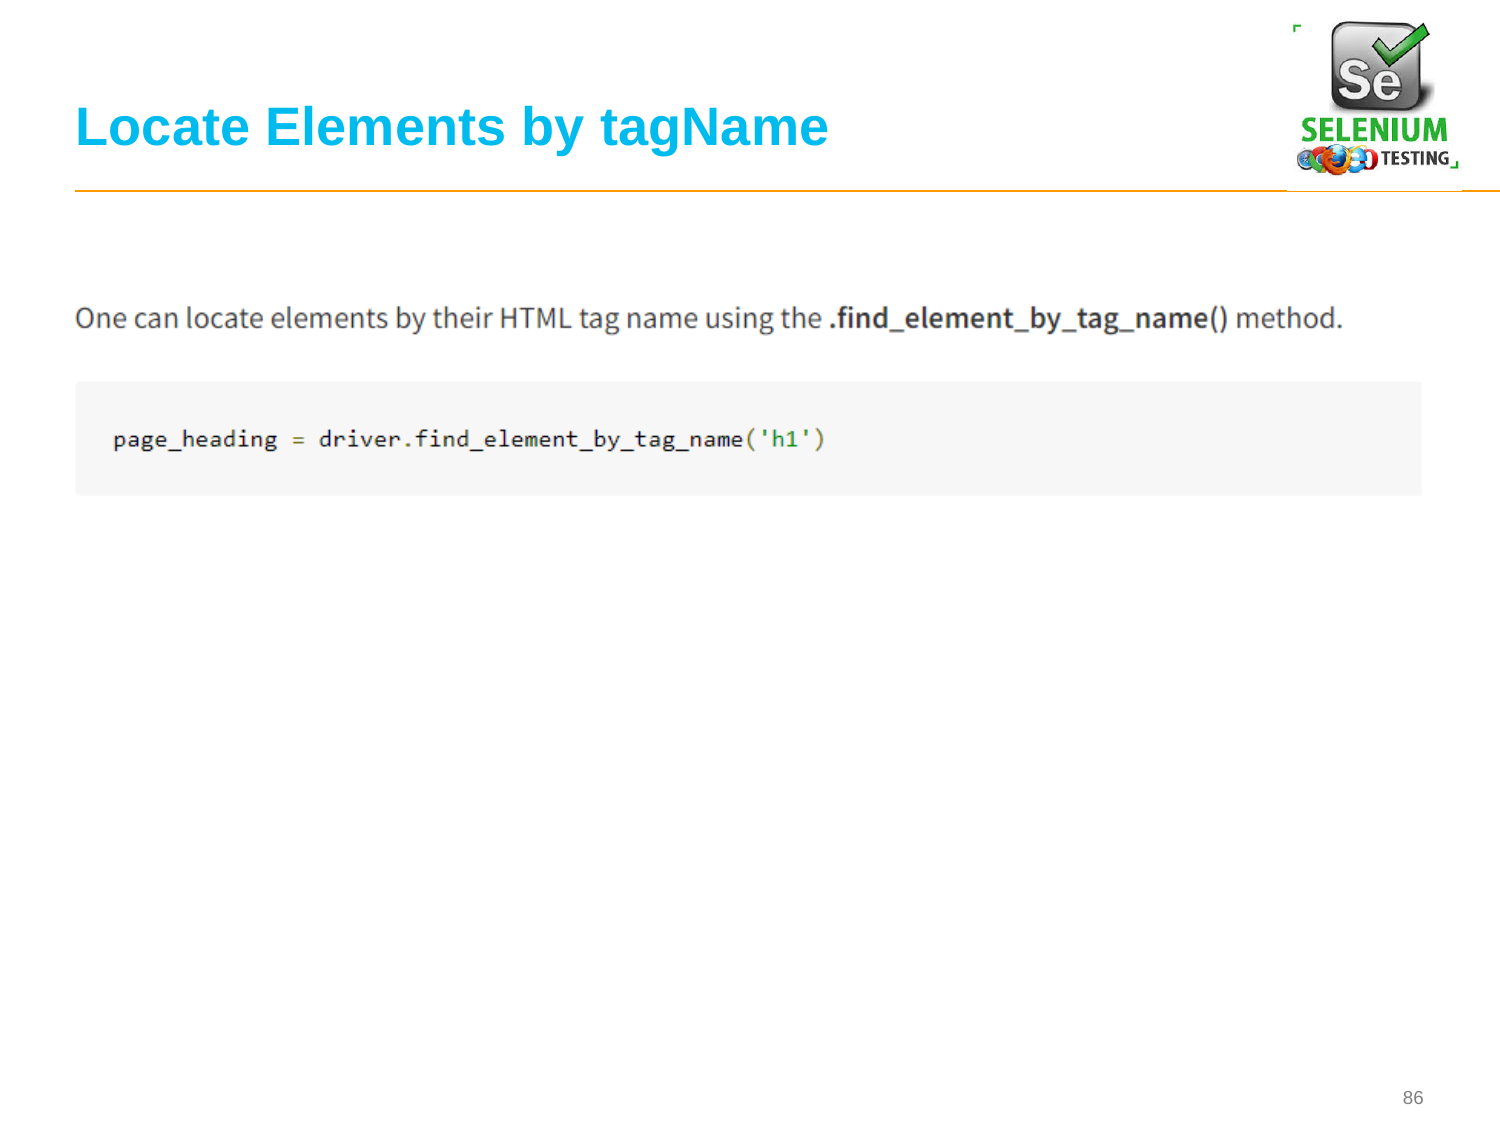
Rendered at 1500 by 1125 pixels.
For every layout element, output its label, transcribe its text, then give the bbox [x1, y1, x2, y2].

picture [56, 262, 1422, 513]
picture [1287, 16, 1462, 191]
title Locate Elements by tagName [75, 27, 1422, 157]
